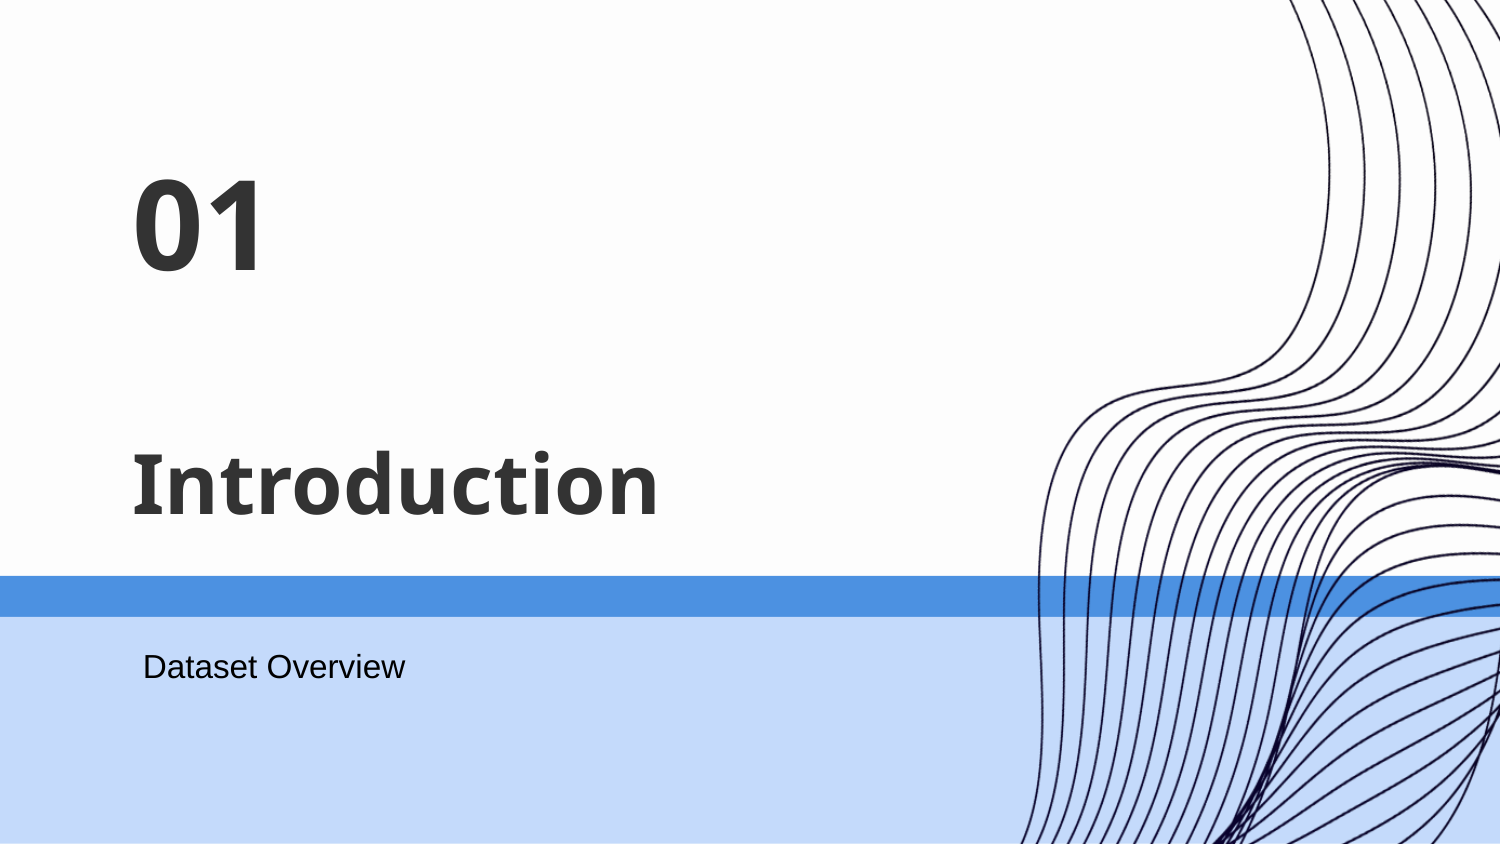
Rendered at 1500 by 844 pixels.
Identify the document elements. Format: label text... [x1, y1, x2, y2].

text_box Dataset Overview [128, 637, 484, 693]
title 01 [116, 139, 388, 311]
title Introduction [116, 297, 479, 546]
picture [390, 0, 1500, 844]
